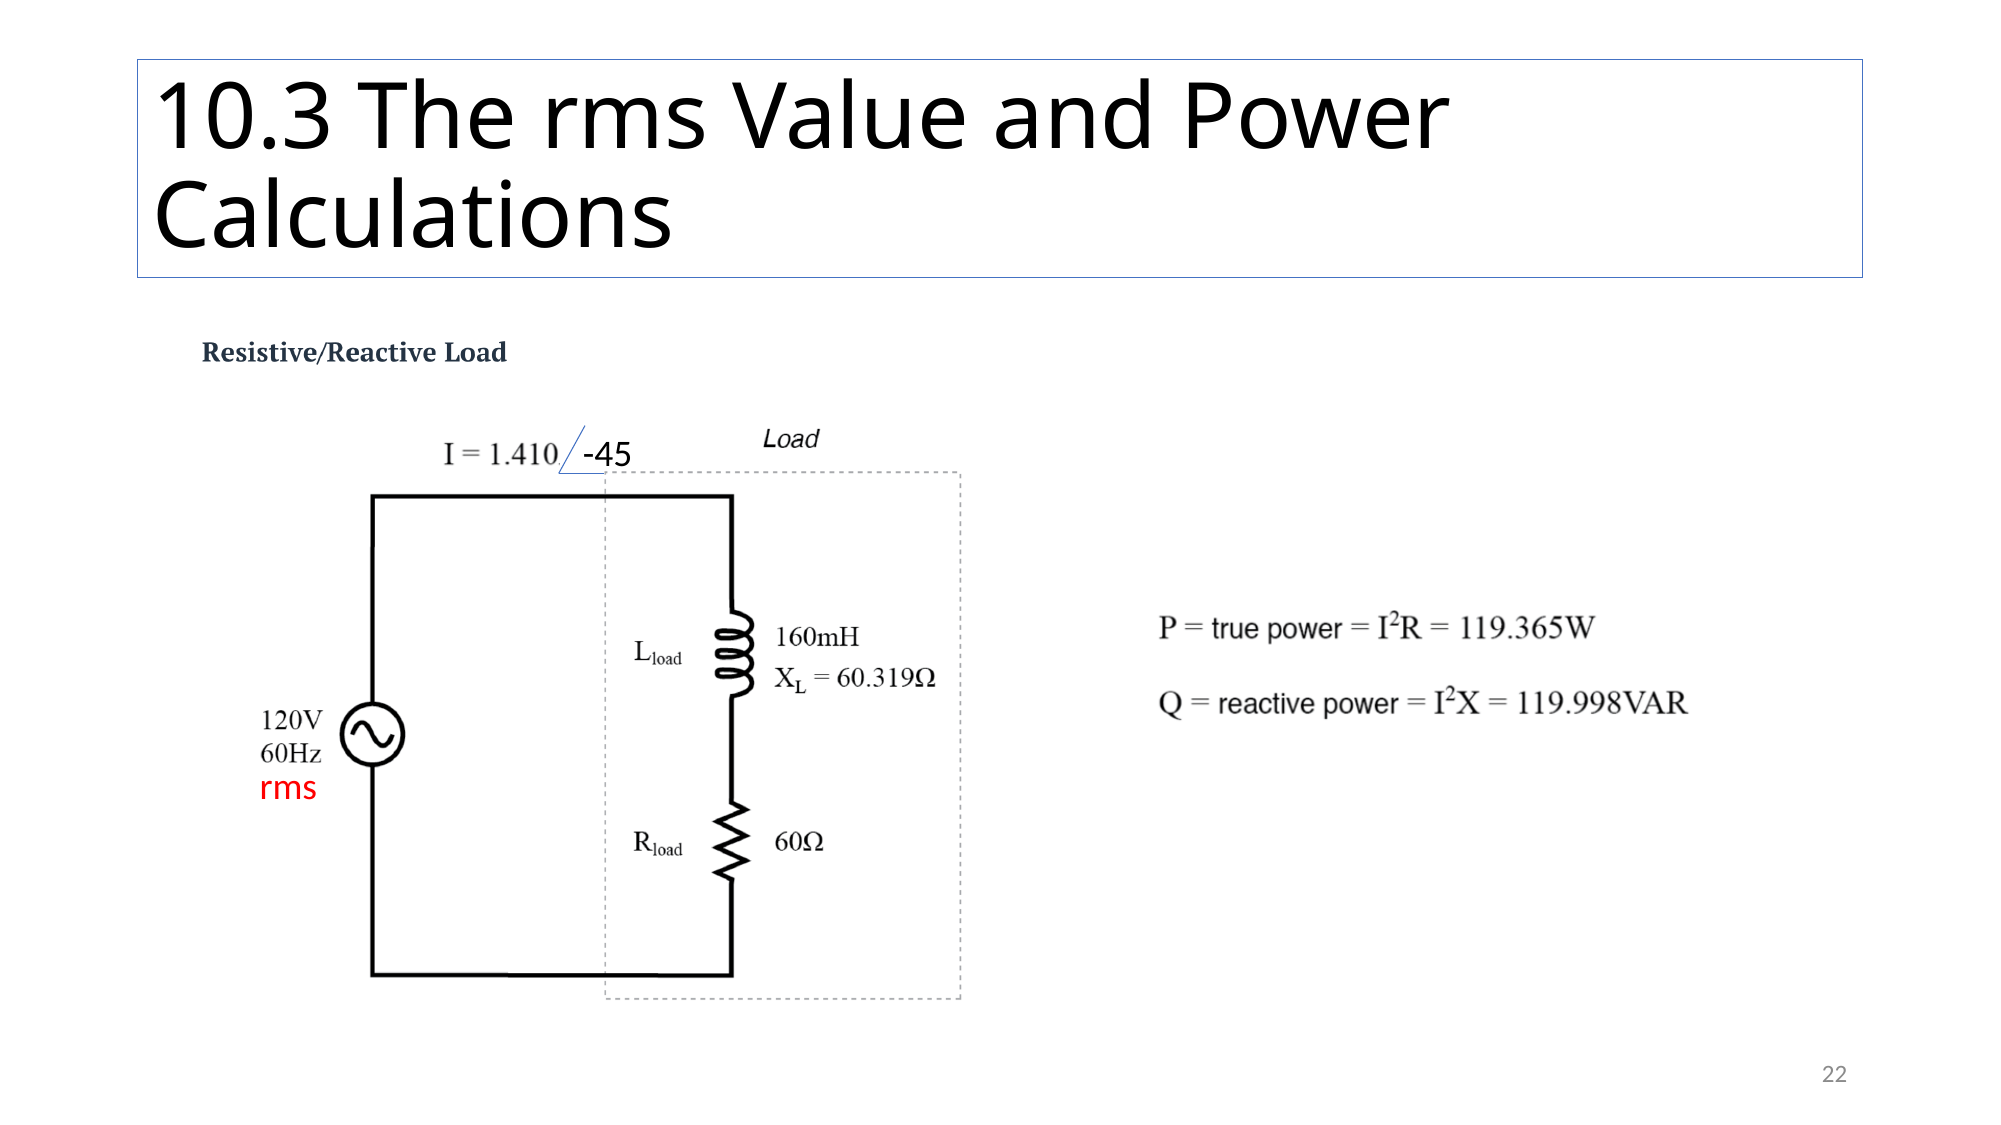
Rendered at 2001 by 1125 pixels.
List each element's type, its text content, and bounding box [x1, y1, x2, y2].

title 10.3 The rms Value and Power Calculations [137, 59, 1863, 278]
slide_number 22 [1412, 1042, 1863, 1103]
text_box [558, 425, 604, 474]
picture [1090, 537, 1758, 742]
picture [181, 319, 1000, 1013]
